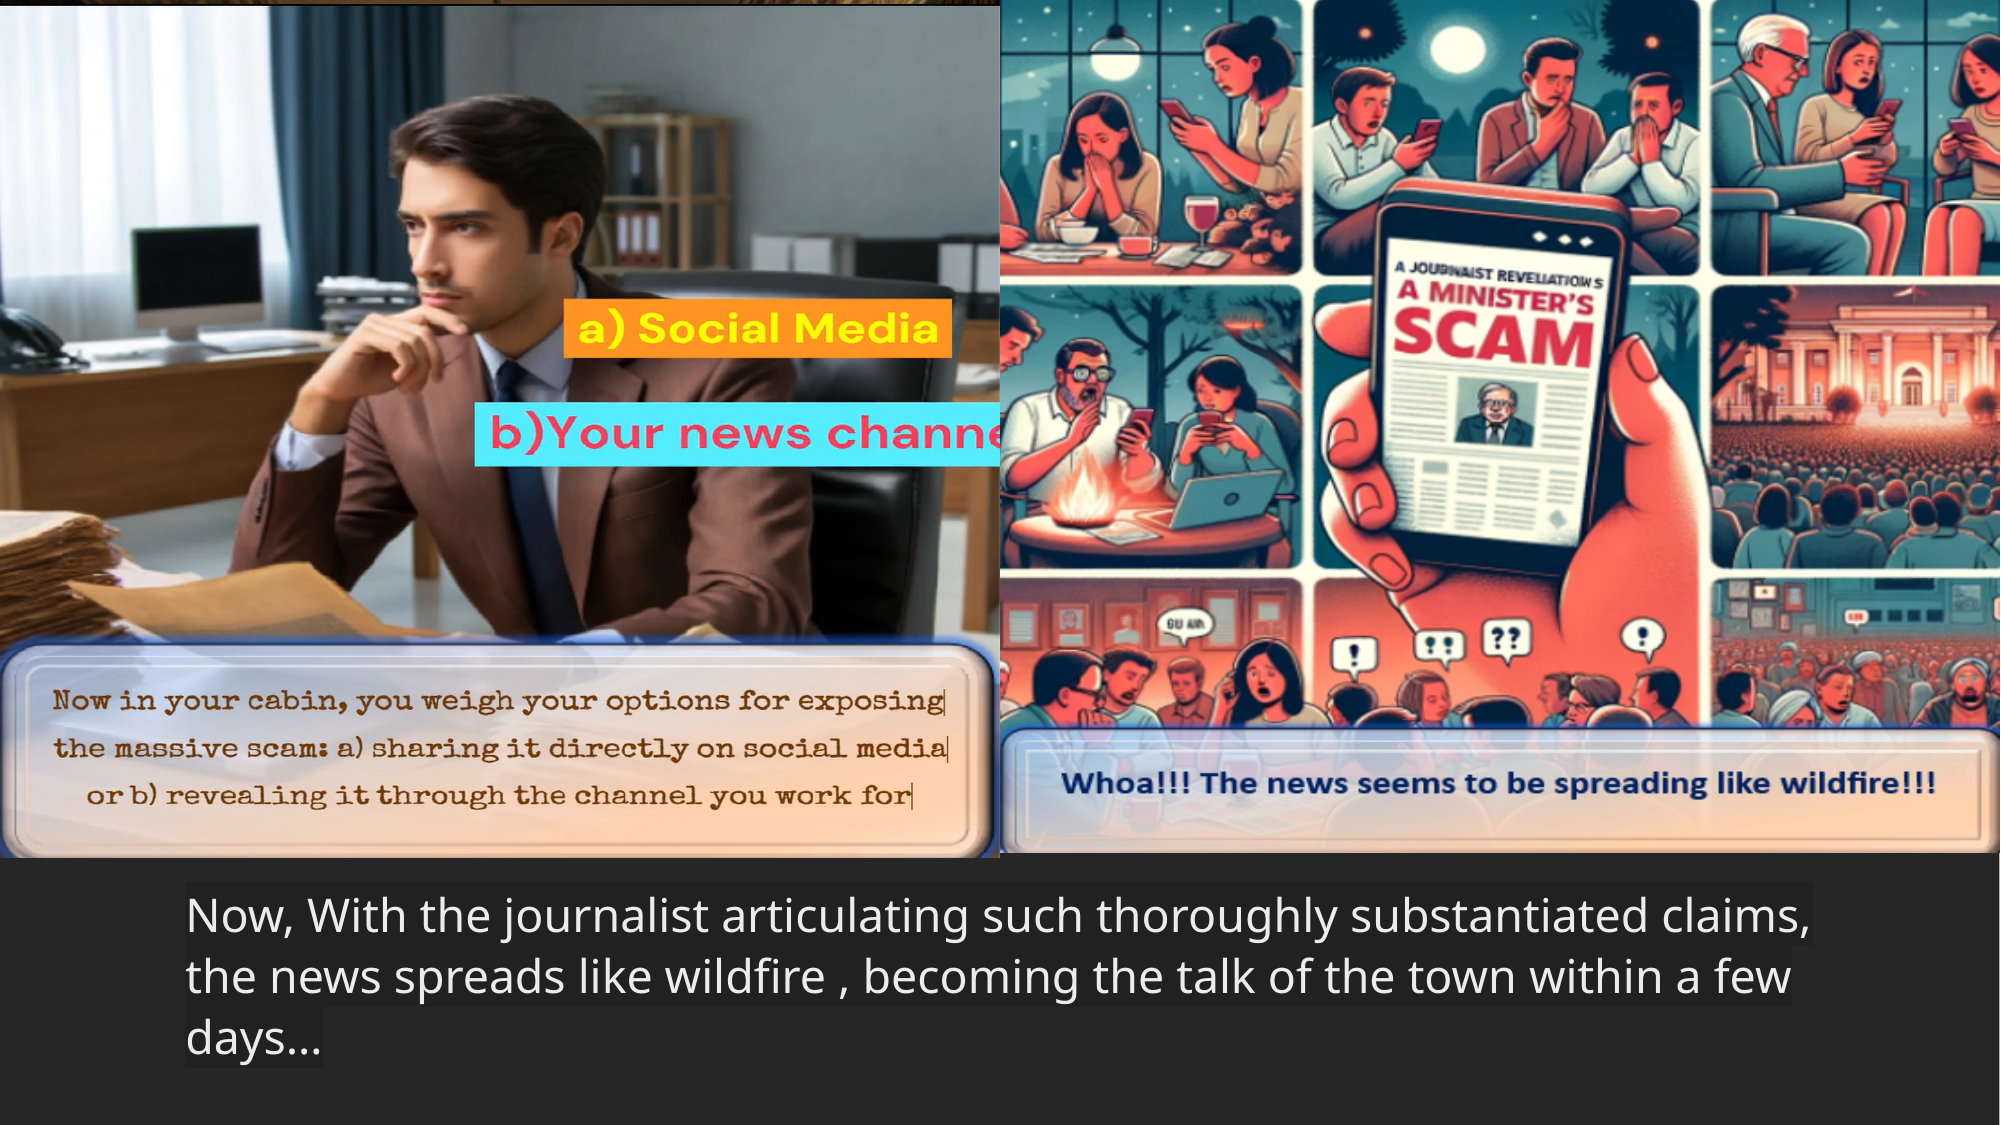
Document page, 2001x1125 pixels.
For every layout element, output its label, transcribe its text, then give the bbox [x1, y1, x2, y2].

picture [0, 0, 2000, 858]
list Now, With the journalist articulating such thoroughly substantiated claims, the news spreads like wildfire , becoming the talk of the town within a few days… [170, 879, 1830, 1065]
